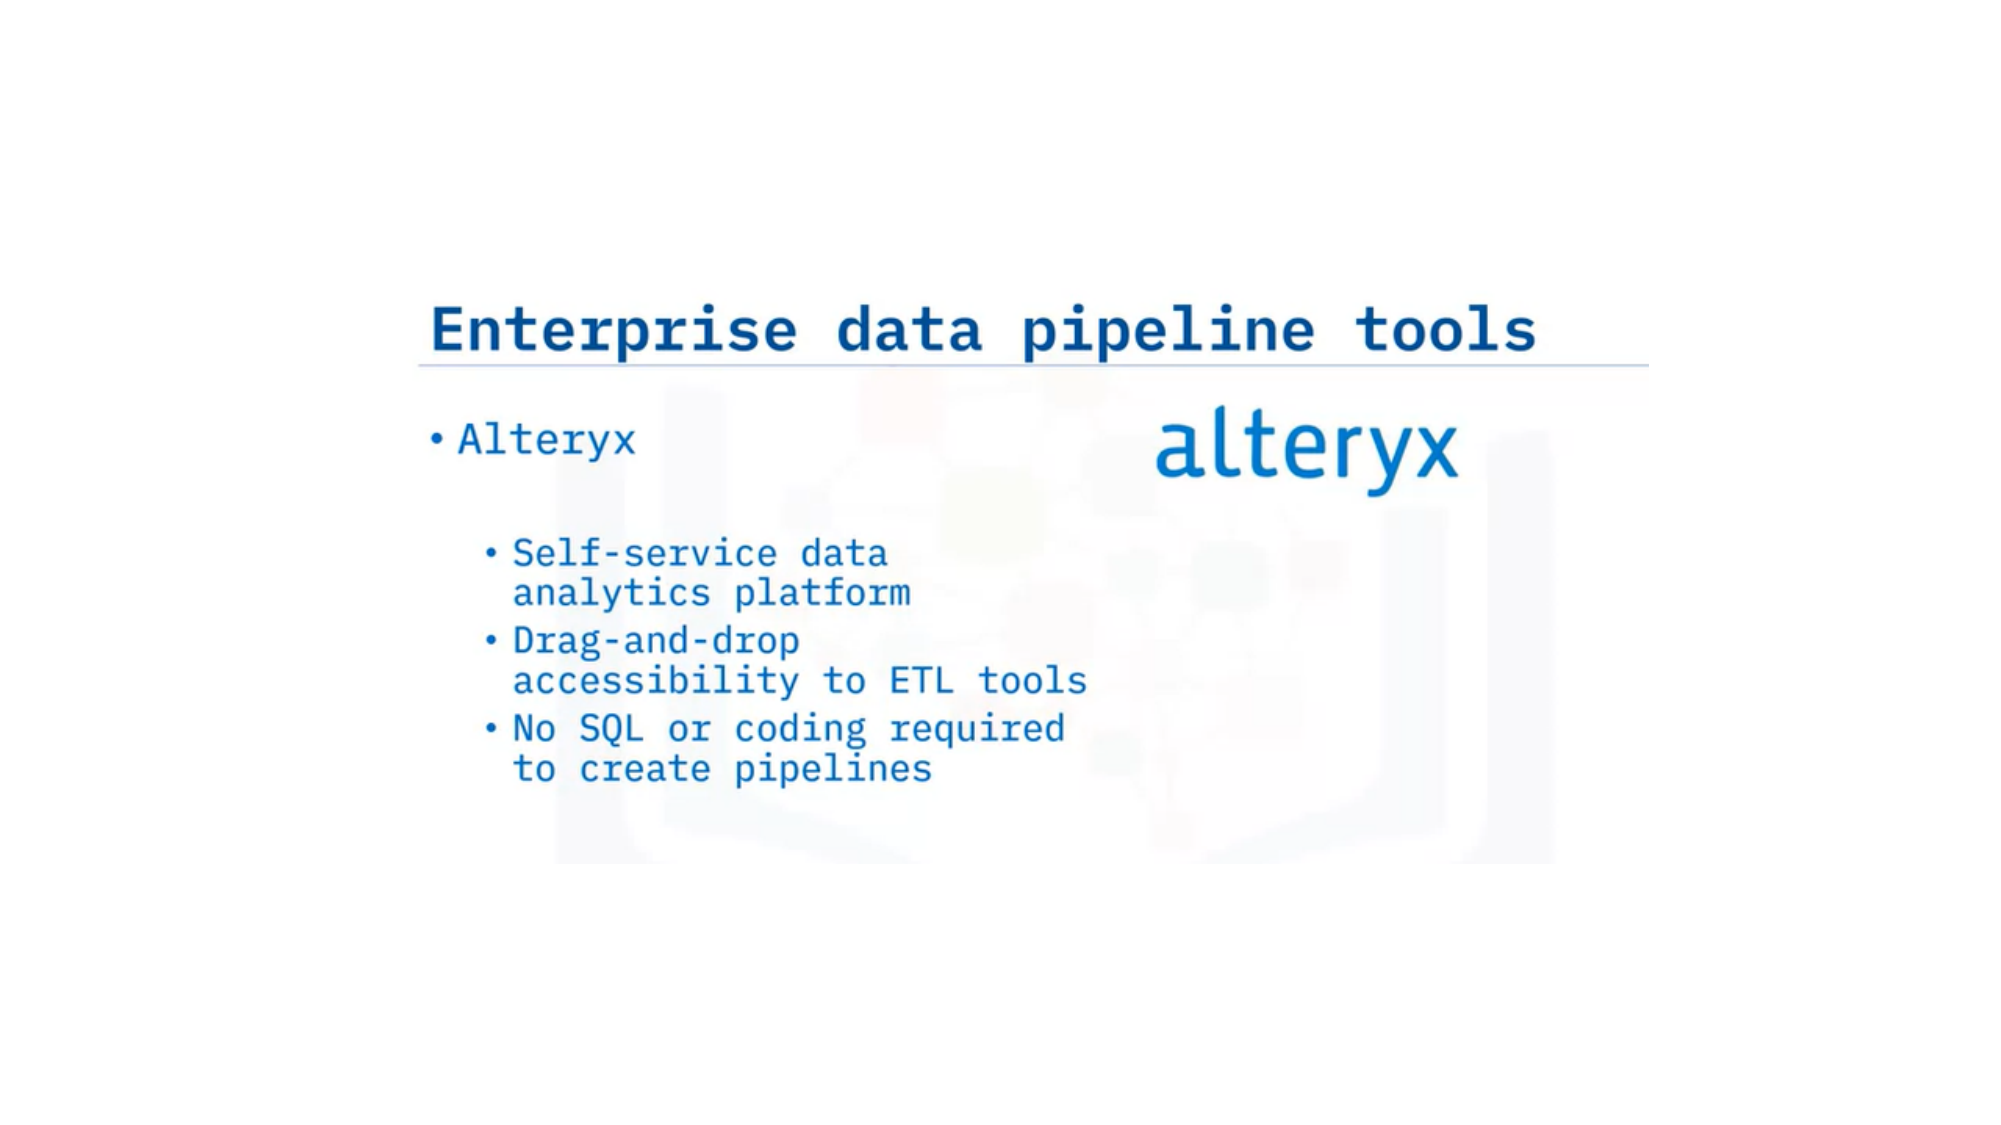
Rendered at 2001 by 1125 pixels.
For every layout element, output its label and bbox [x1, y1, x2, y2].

picture [351, 261, 1649, 864]
